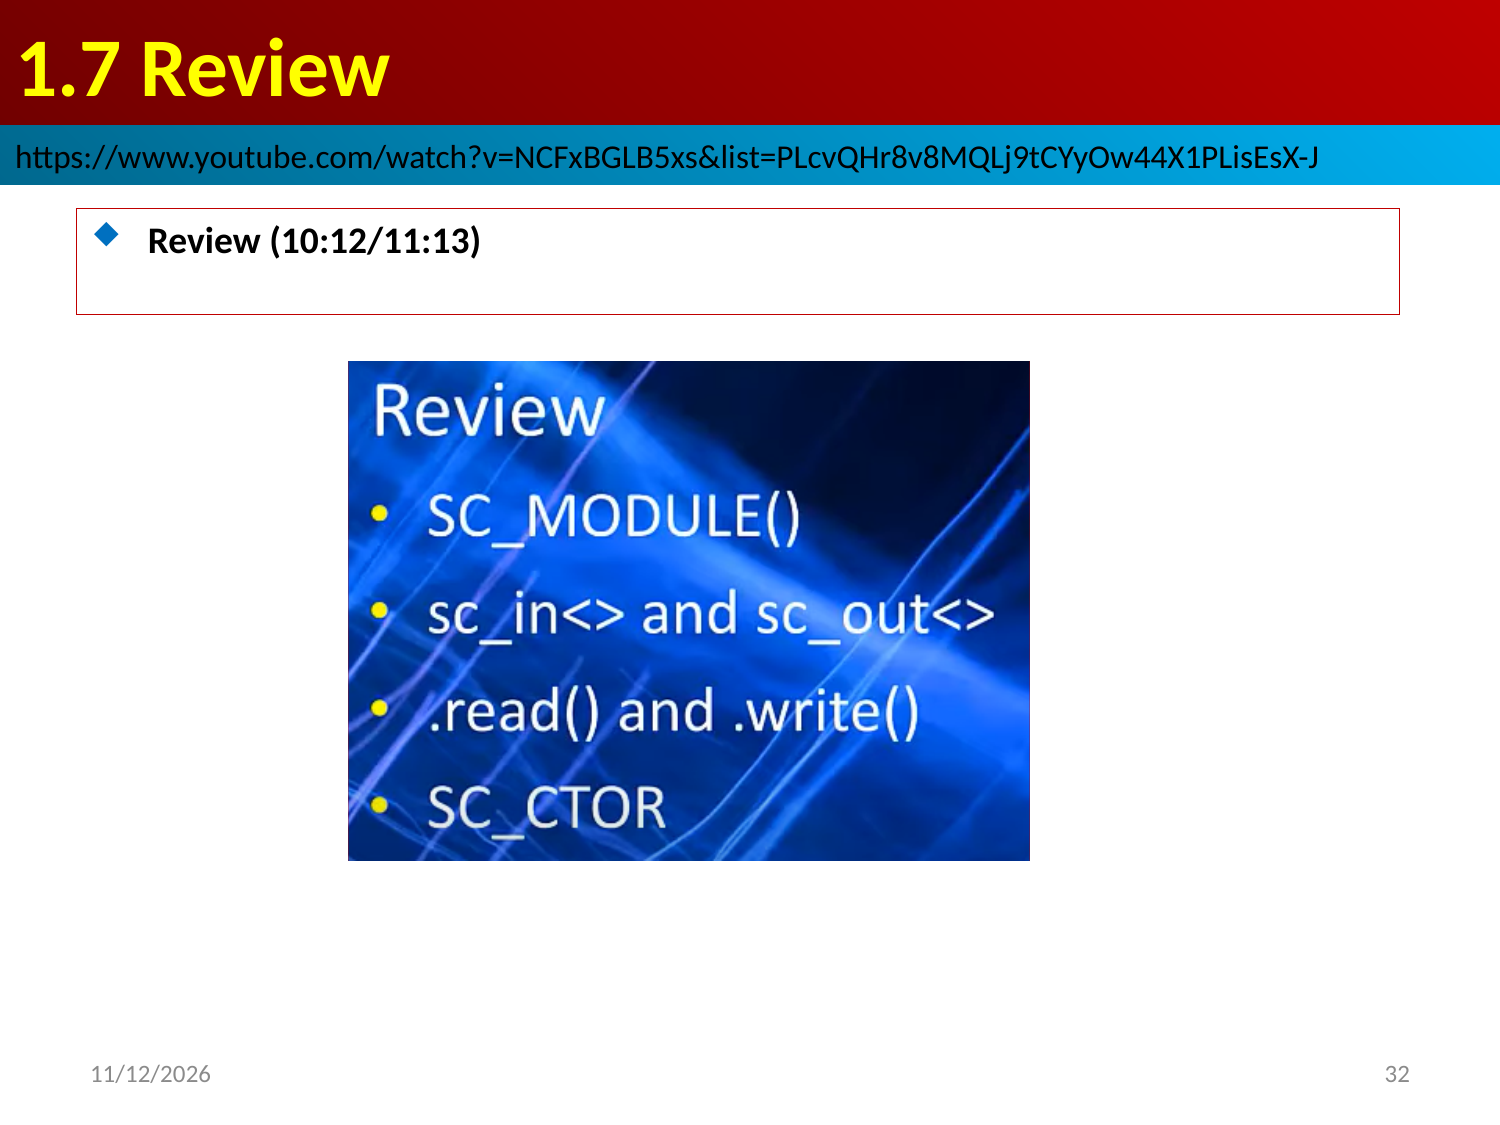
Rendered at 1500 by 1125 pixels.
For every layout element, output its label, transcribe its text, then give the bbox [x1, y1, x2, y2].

title 1.7 Review [0, 0, 1500, 125]
slide_number 32 [1074, 1042, 1425, 1103]
text_box https://www.youtube.com/watch?v=NCFxBGLB5xs&list=PLcvQHr8v8MQLj9tCYyOw44X1PLisEsX-J [0, 125, 1500, 185]
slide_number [75, 1042, 425, 1103]
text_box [348, 361, 1030, 861]
subtitle Review (10:12/11:13) [76, 208, 1400, 315]
